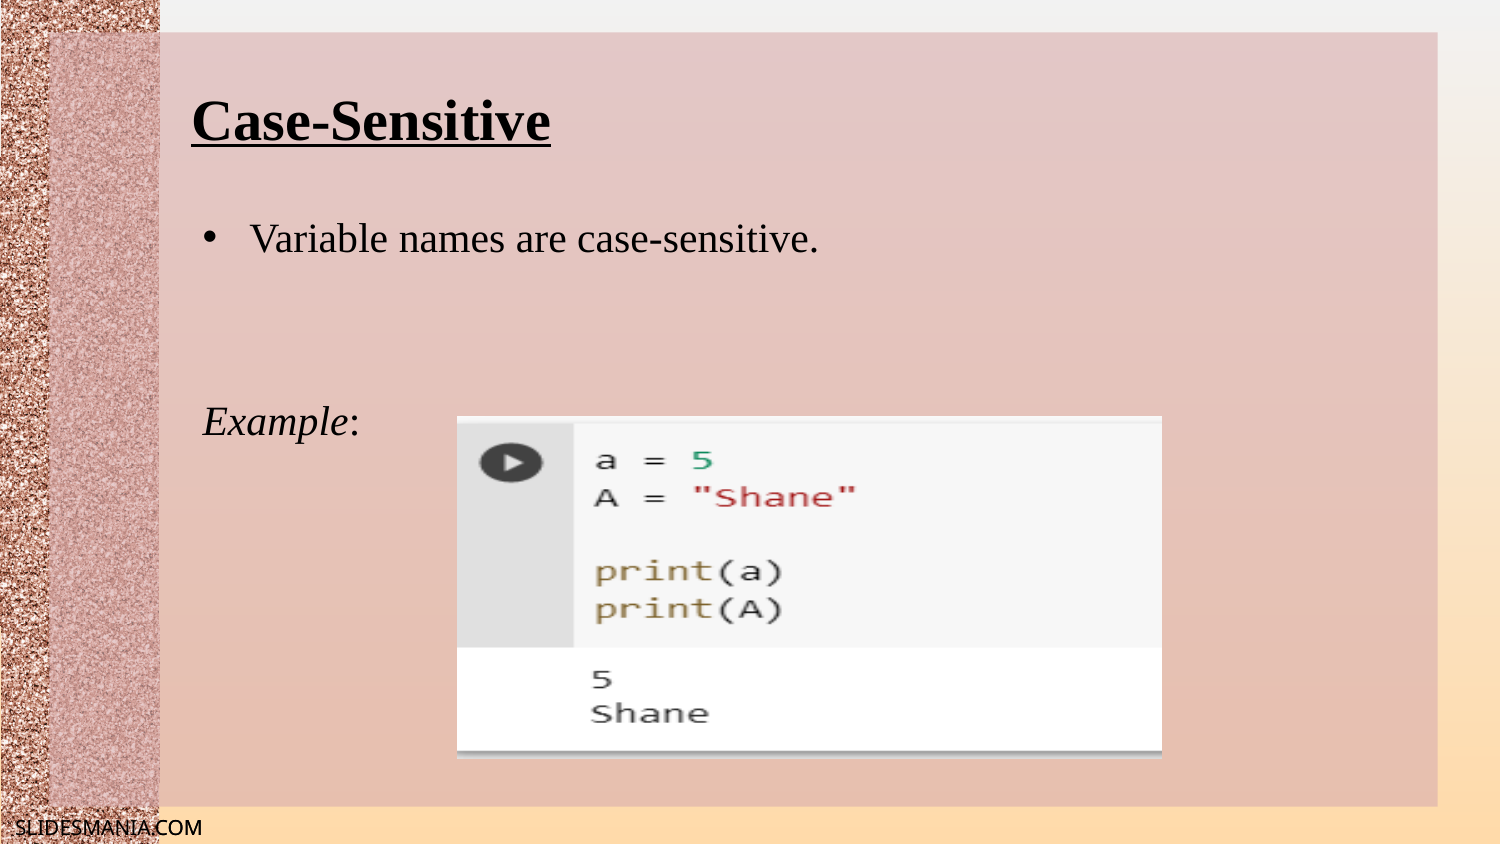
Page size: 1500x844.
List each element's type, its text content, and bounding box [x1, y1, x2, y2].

text_box Case-Sensitive [176, 74, 927, 160]
picture [0, 0, 160, 844]
picture [457, 416, 1162, 759]
text_box Example: [187, 386, 938, 451]
text_box Variable names are case-sensitive. [187, 203, 938, 269]
